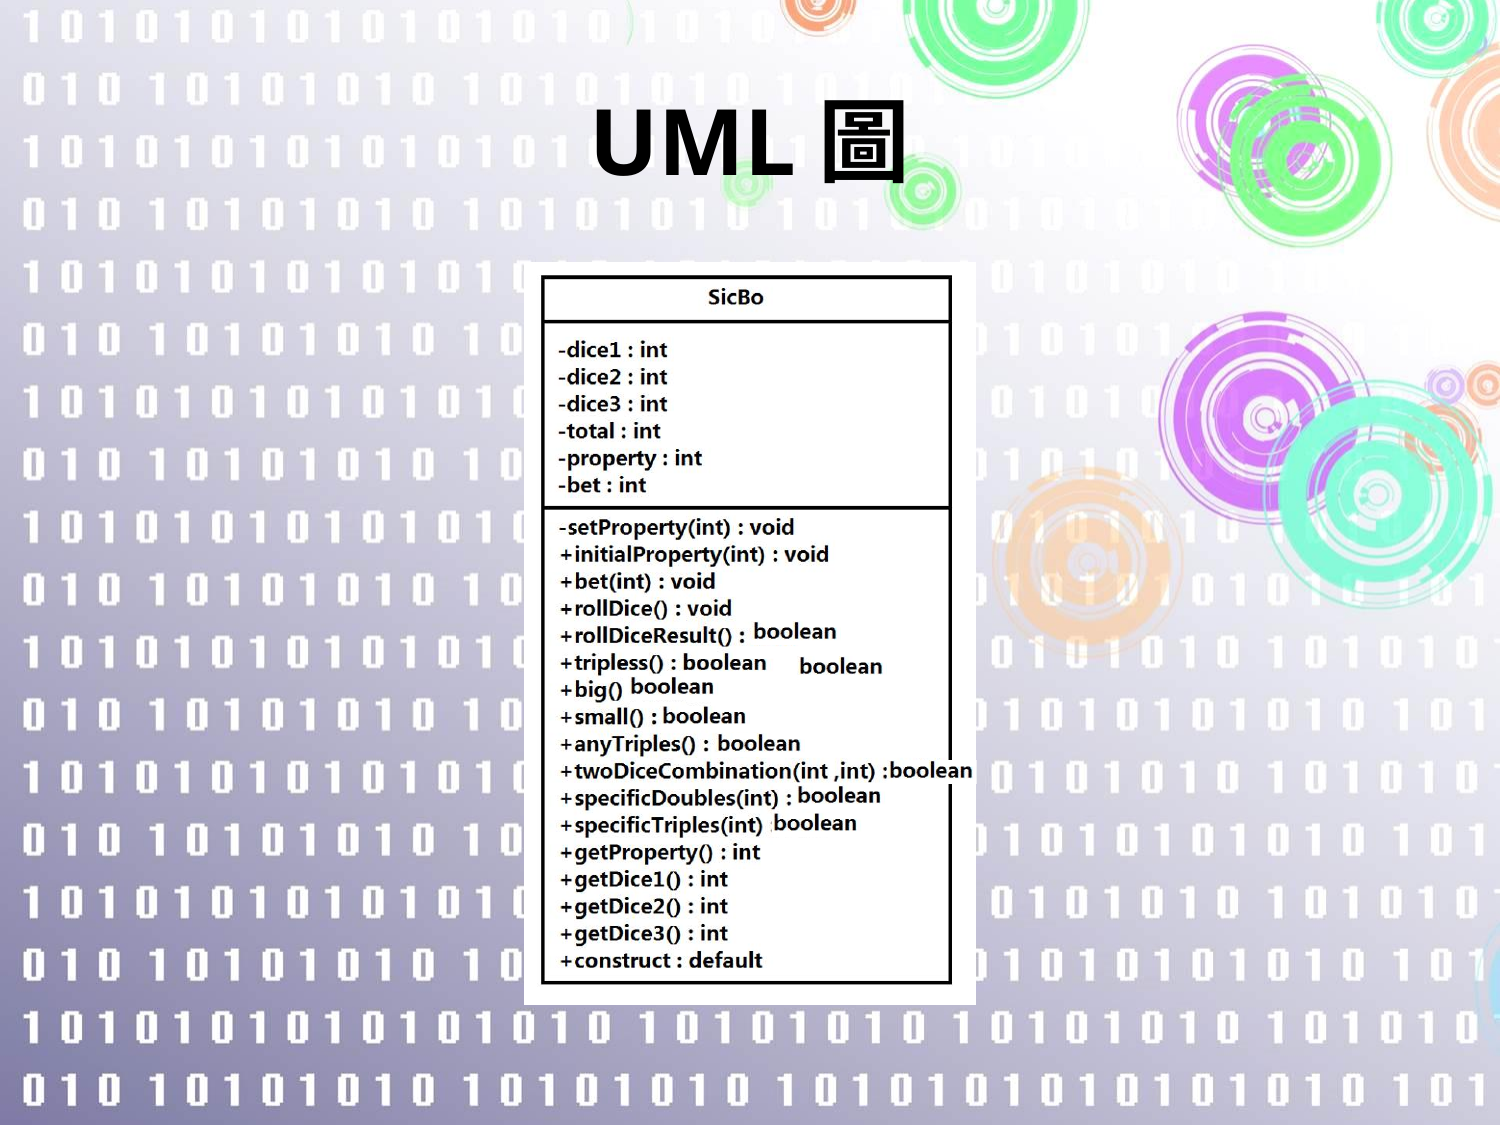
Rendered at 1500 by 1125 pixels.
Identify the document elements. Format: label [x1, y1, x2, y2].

list [524, 262, 976, 1006]
picture [0, 0, 1500, 1125]
